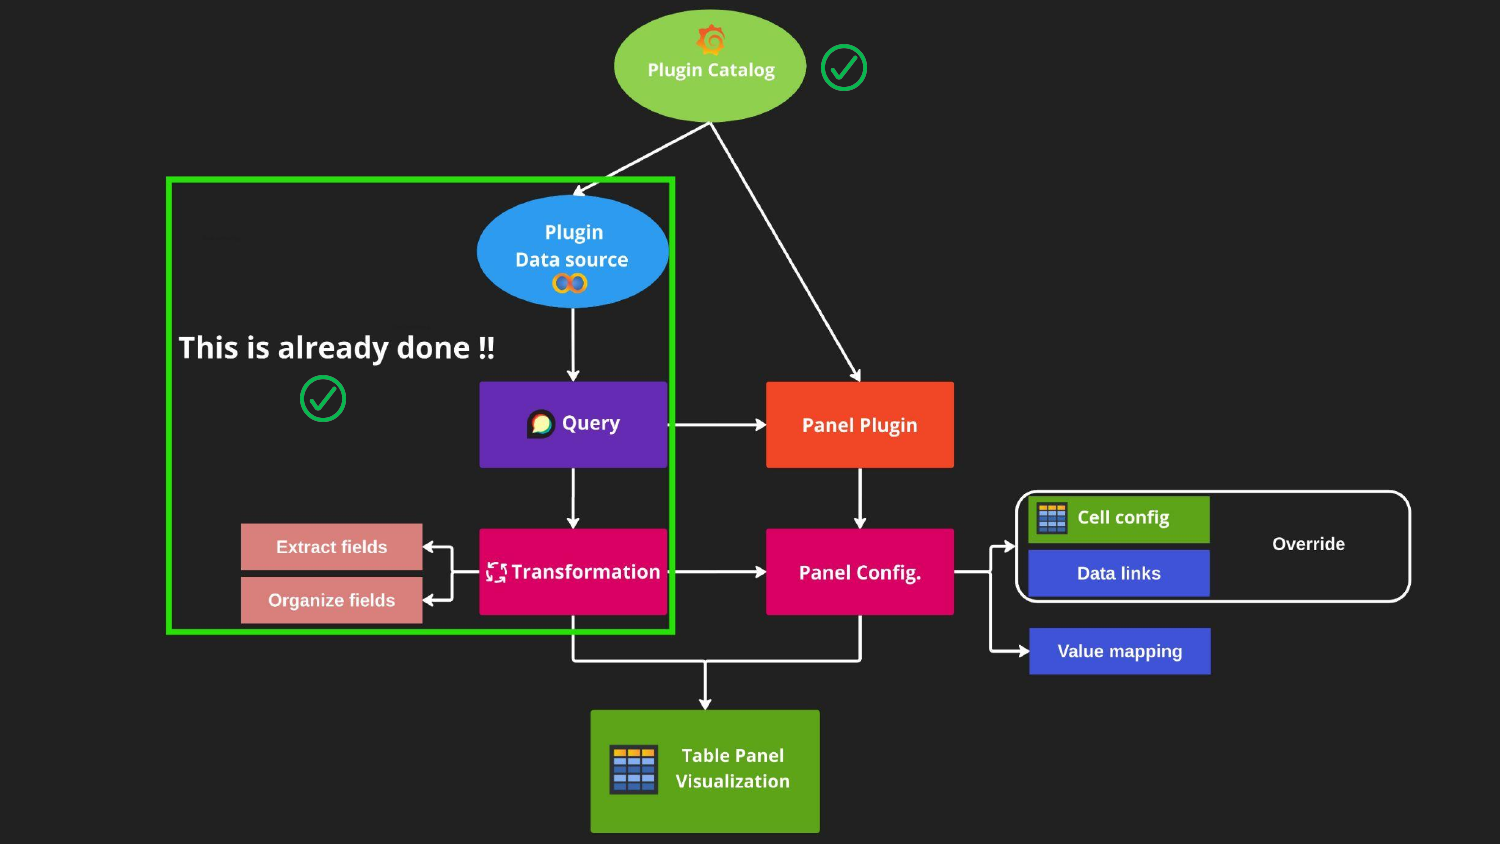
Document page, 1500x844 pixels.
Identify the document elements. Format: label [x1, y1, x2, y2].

picture [162, 6, 1413, 838]
